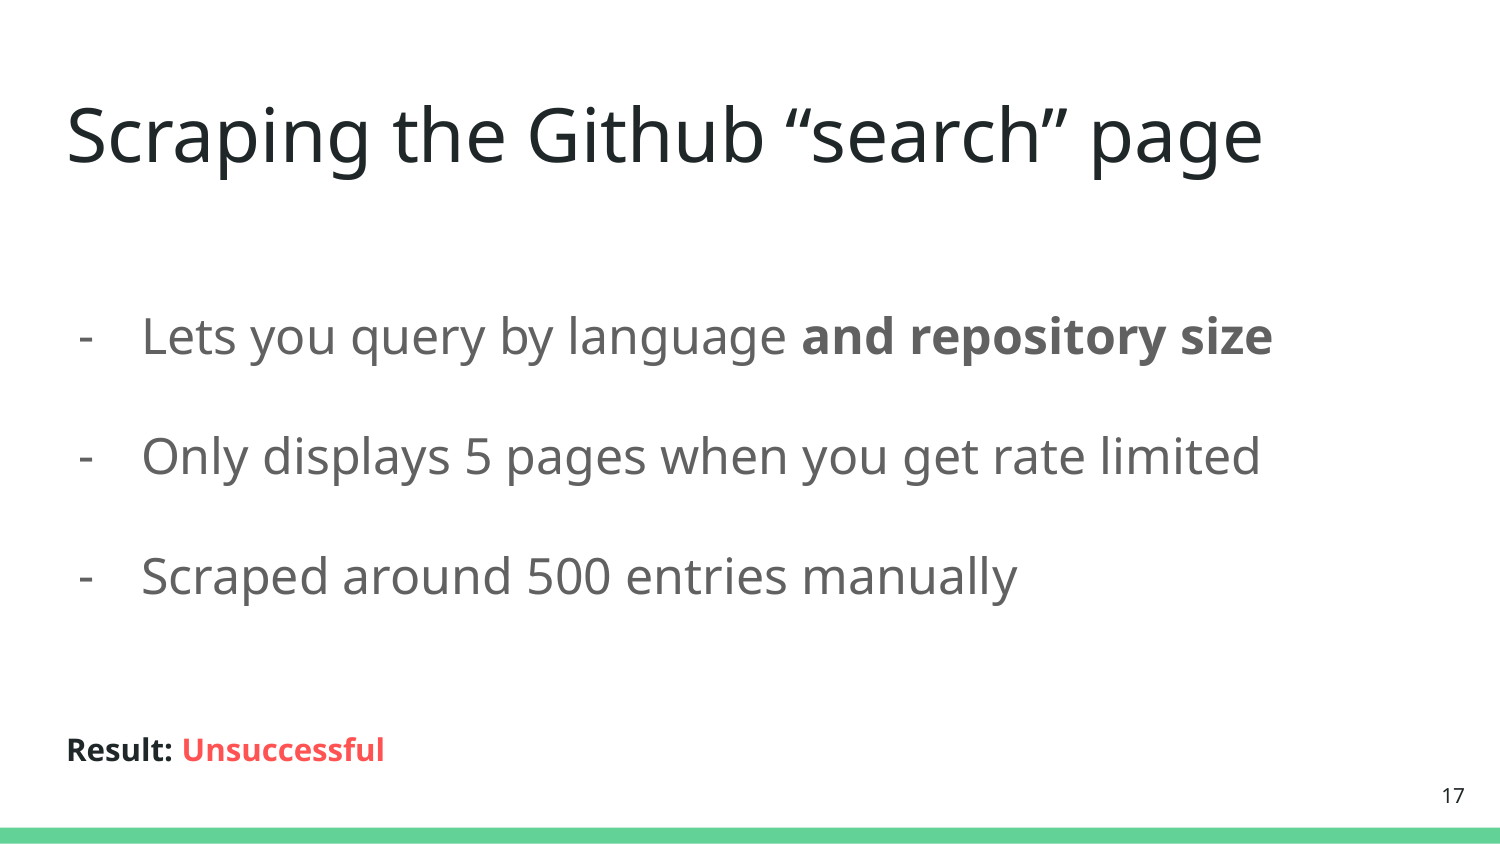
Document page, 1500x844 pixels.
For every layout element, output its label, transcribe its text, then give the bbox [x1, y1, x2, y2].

list Lets you query by language and repository size Only displays 5 pages when you get rate limited Scraped around 500 entries manually [51, 229, 1449, 577]
slide_number ‹#› [1389, 764, 1480, 830]
list Result: Unsuccessful [51, 709, 1370, 783]
title Scraping the Github “search” page [51, 72, 1449, 167]
